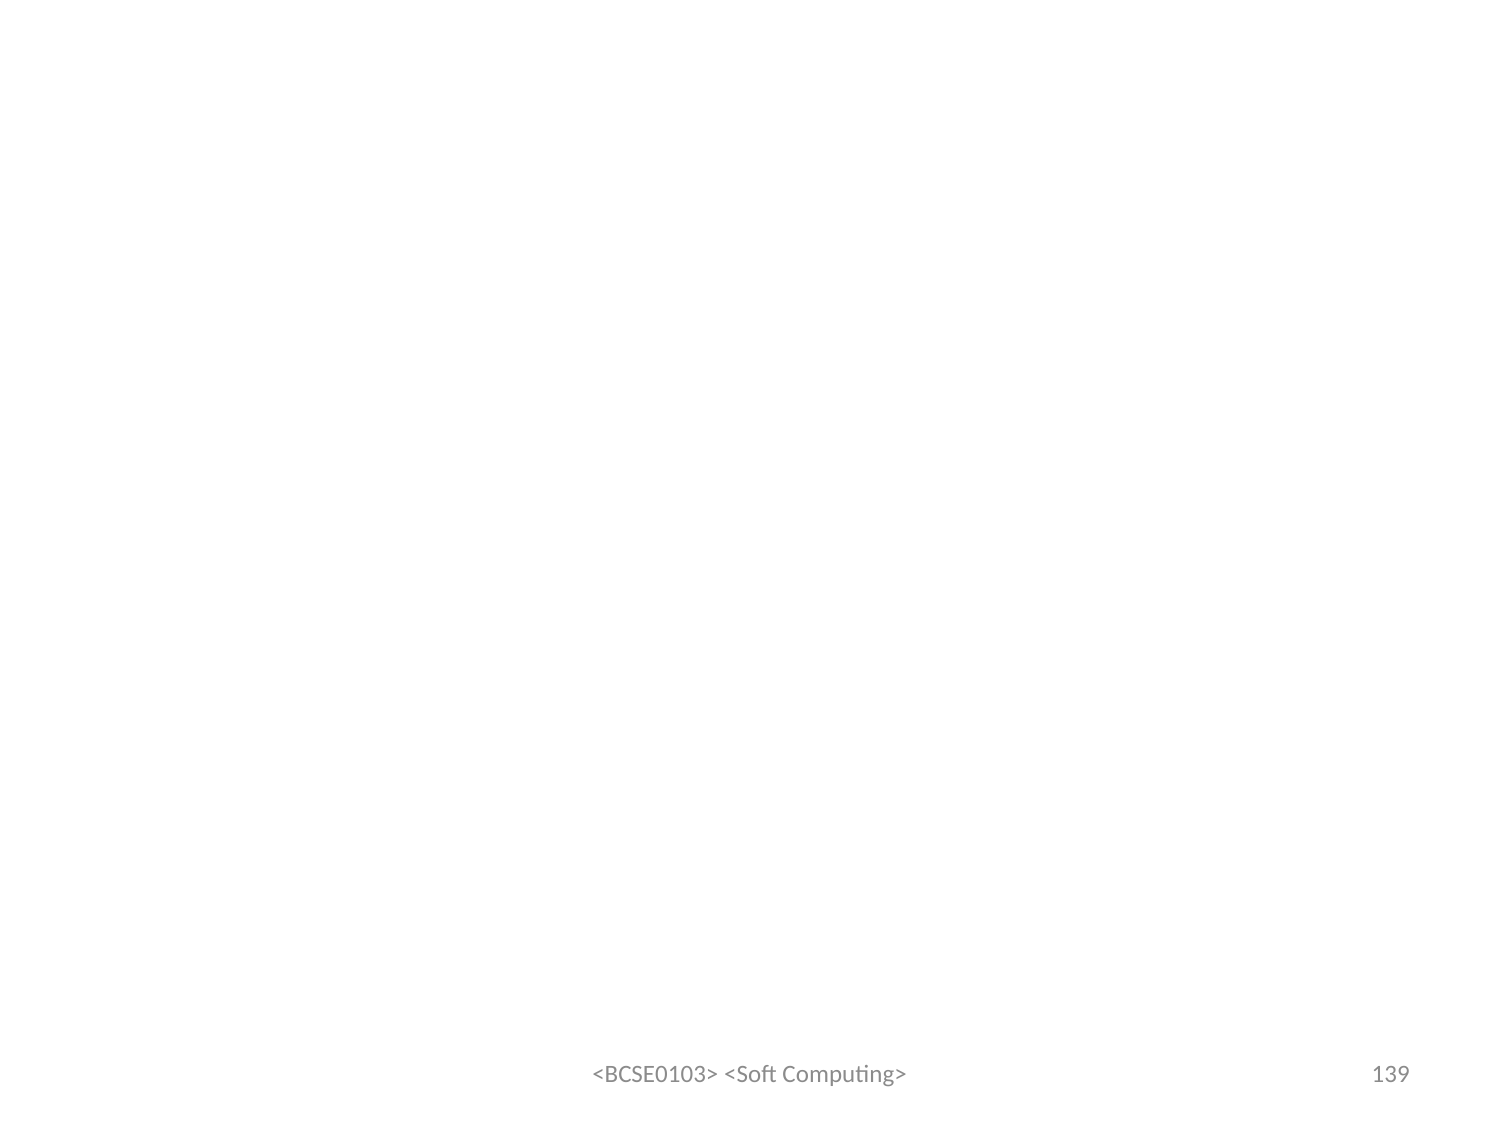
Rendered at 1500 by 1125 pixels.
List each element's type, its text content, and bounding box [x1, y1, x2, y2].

slide_number 139 [1074, 1042, 1425, 1103]
footer <BCSE0103> <Soft Computing> [512, 1042, 988, 1103]
